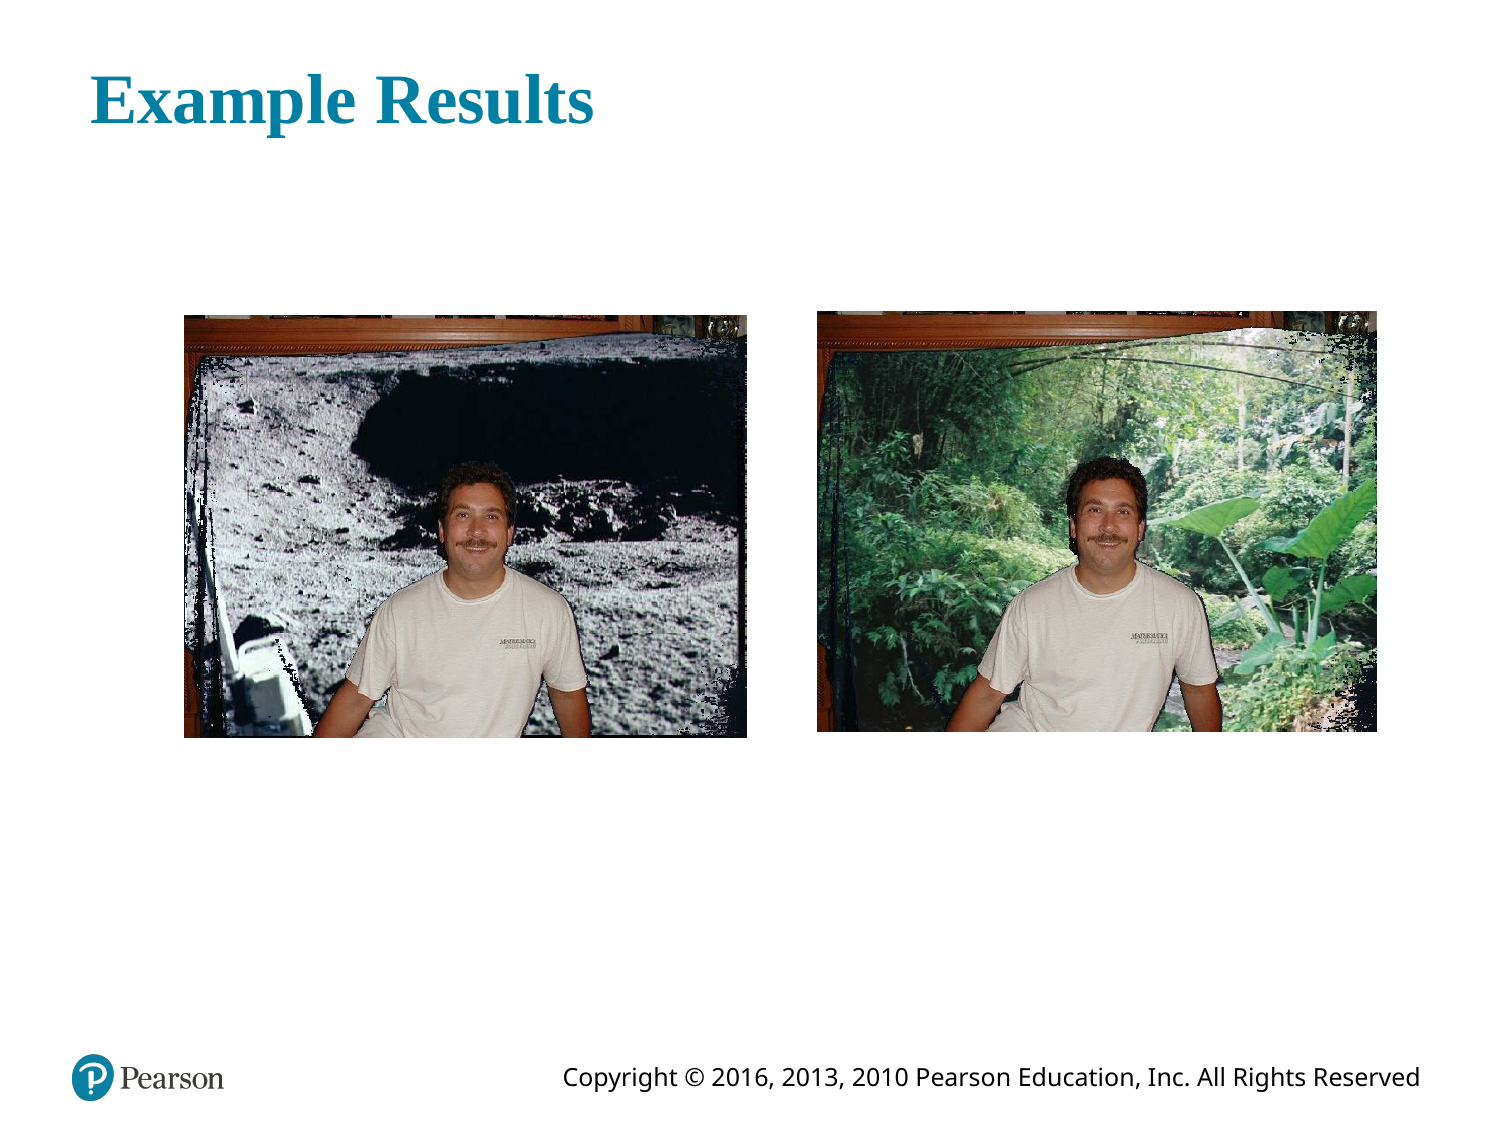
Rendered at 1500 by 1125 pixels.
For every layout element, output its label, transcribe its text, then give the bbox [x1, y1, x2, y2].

picture [80, 1063, 106, 1088]
title Example Results [75, 37, 1425, 256]
picture [181, 311, 751, 740]
picture [72, 1087, 83, 1101]
picture [98, 1054, 224, 1101]
picture [72, 1054, 88, 1070]
picture [812, 307, 1380, 735]
